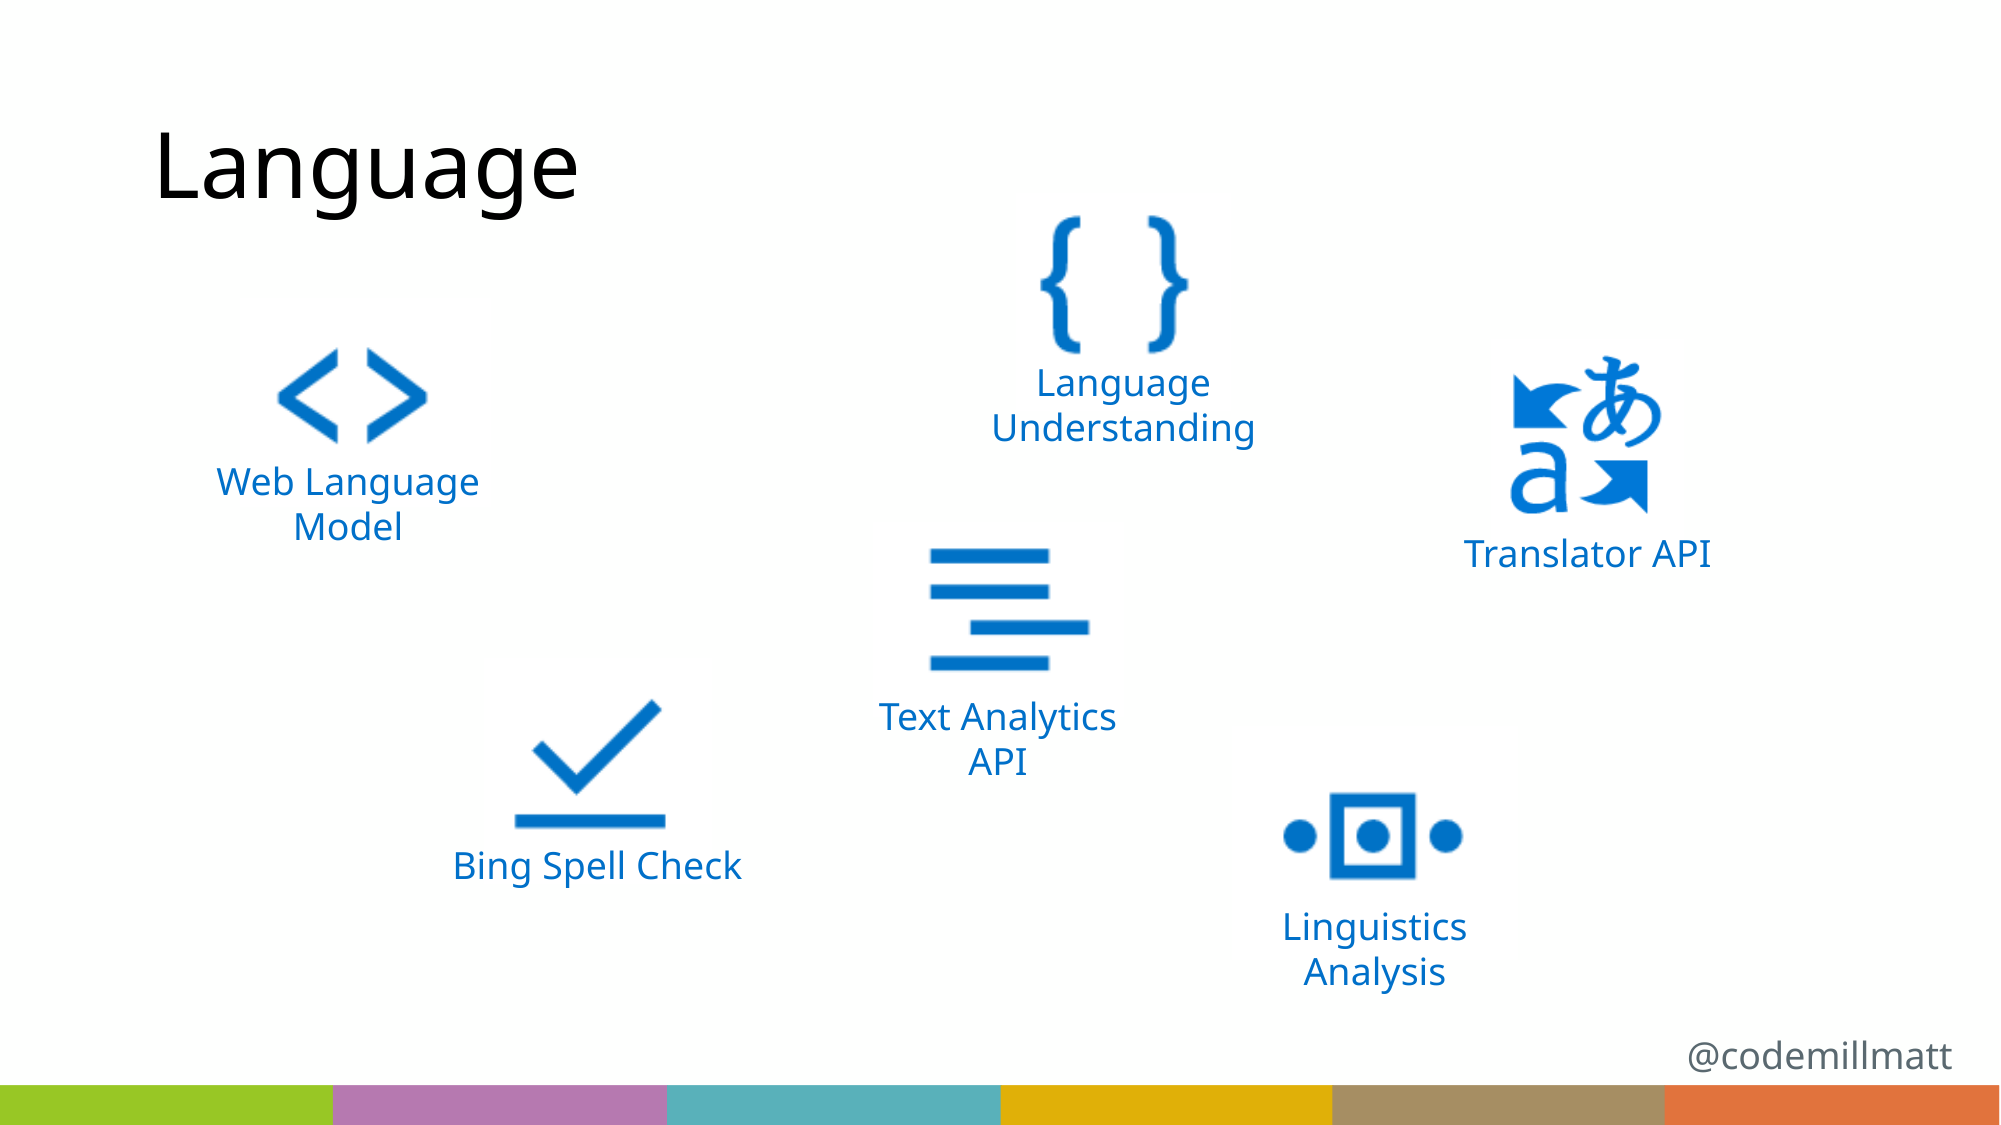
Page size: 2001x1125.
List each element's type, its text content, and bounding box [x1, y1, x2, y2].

title Language [137, 59, 1863, 278]
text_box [836, 522, 1160, 747]
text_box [1426, 339, 1749, 584]
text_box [436, 658, 759, 896]
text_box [186, 298, 510, 557]
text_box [962, 193, 1285, 458]
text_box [1213, 726, 1537, 1002]
